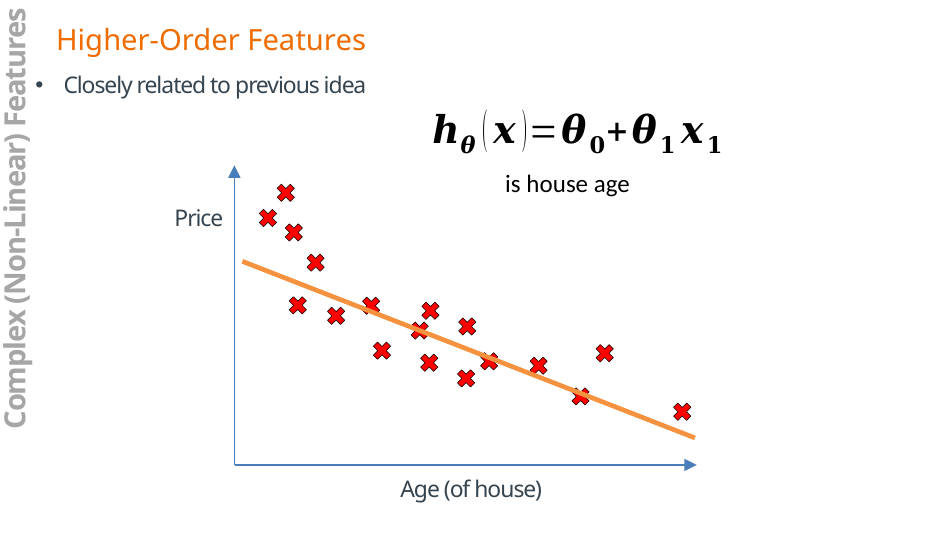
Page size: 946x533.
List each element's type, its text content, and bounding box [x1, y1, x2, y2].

text_box Closely related to previous idea [33, 68, 911, 98]
text_box Higher-Order Features [53, 18, 886, 57]
text_box Complex (Non-Linear) Features [0, 8, 32, 485]
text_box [160, 165, 697, 511]
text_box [242, 260, 696, 439]
